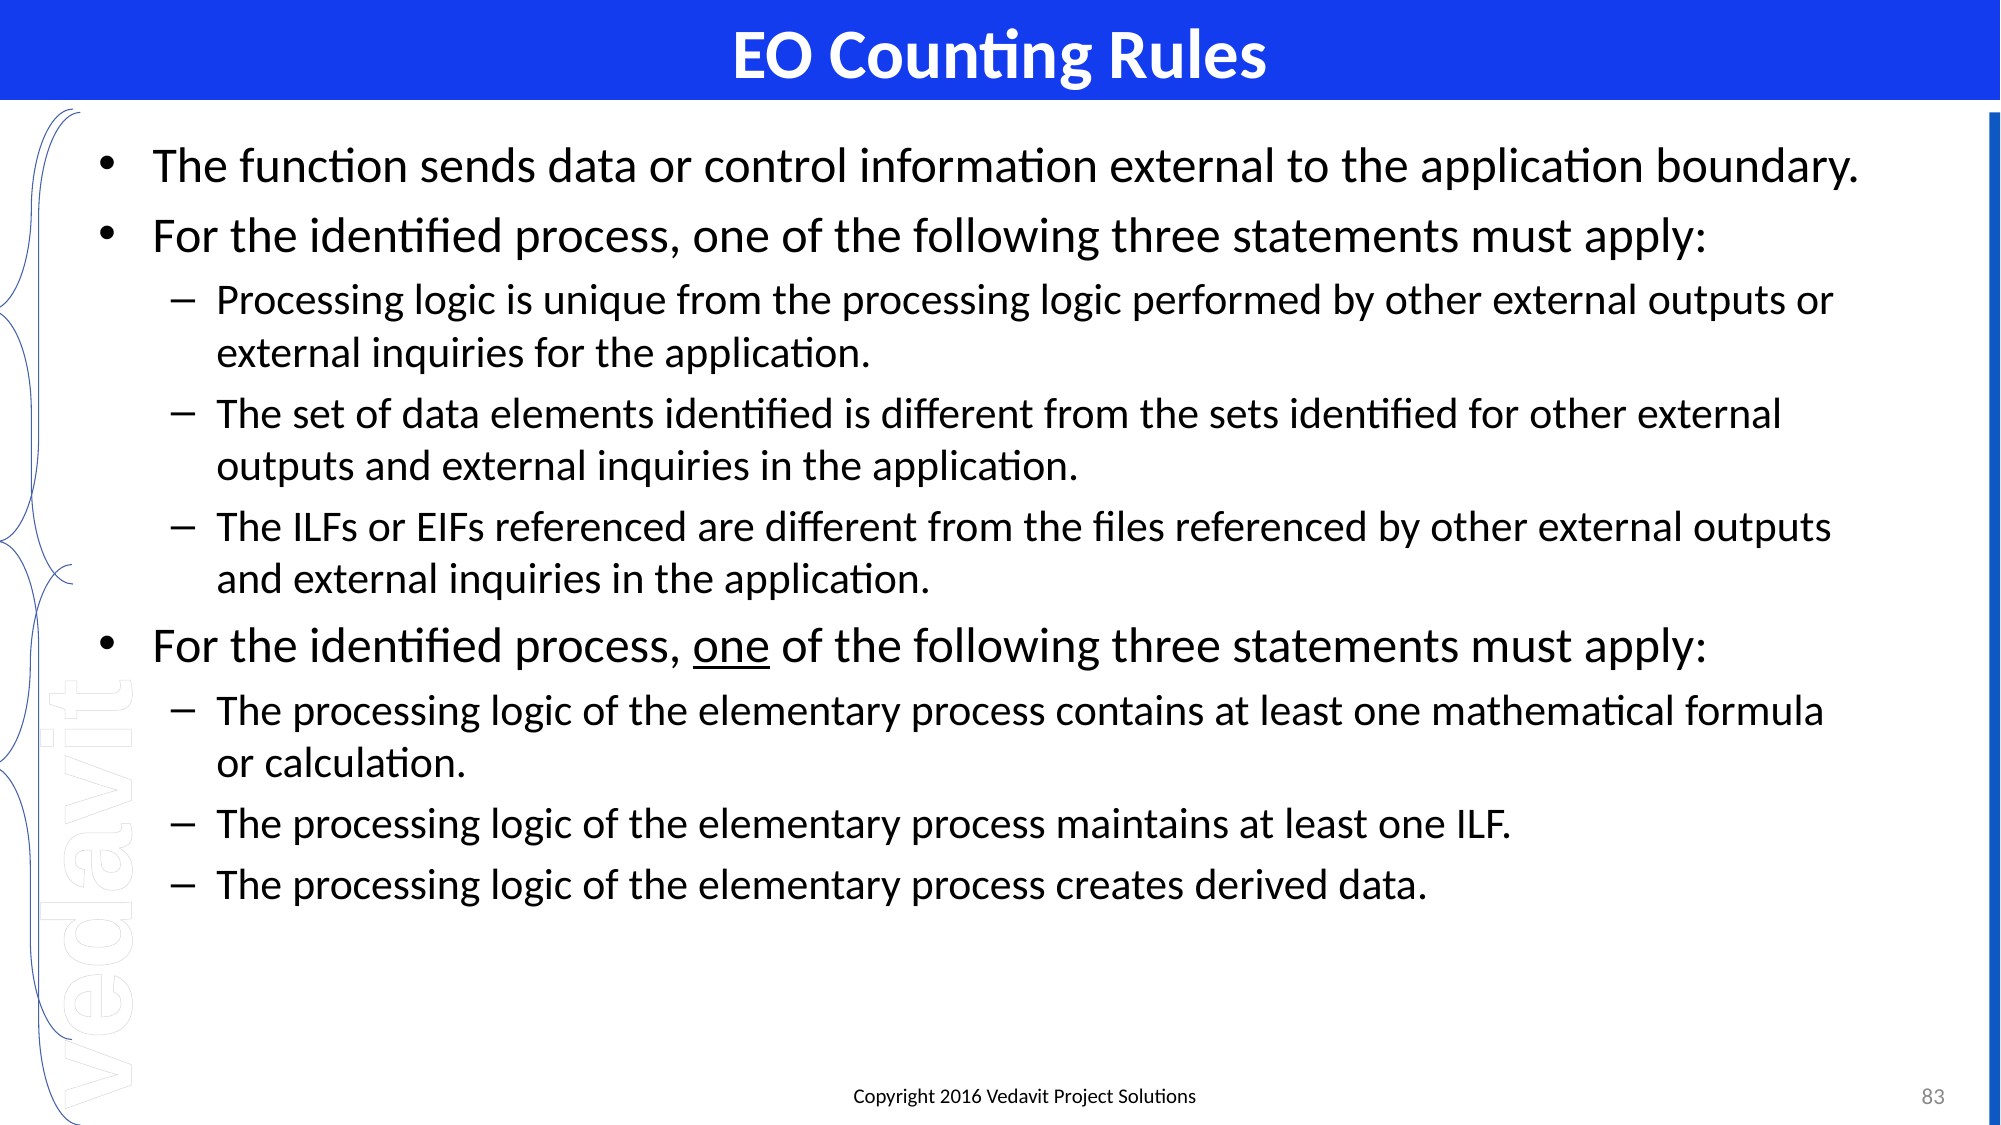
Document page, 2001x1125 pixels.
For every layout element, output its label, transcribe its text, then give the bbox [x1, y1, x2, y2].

list The function sends data or control information external to the application boundary. For the identified process, one of the following three statements must apply: Processing logic is unique from the processing logic performed by other external outputs or external inquiries for the application. The set of data elements identified is different from the sets identified for other external outputs and external inquiries in the application. The ILFs or EIFs referenced are different from the files referenced by other external outputs and external inquiries in the application. For the identified process, one of the following three statements must apply: The processing logic of the elementary process contains at least one mathematical formula or calculation. The processing logic of the elementary process maintains at least one ILF. The processing logic of the elementary process creates derived data. [83, 125, 1884, 975]
slide_number 83 [1866, 1065, 2000, 1125]
title EO Counting Rules [0, 0, 2000, 100]
